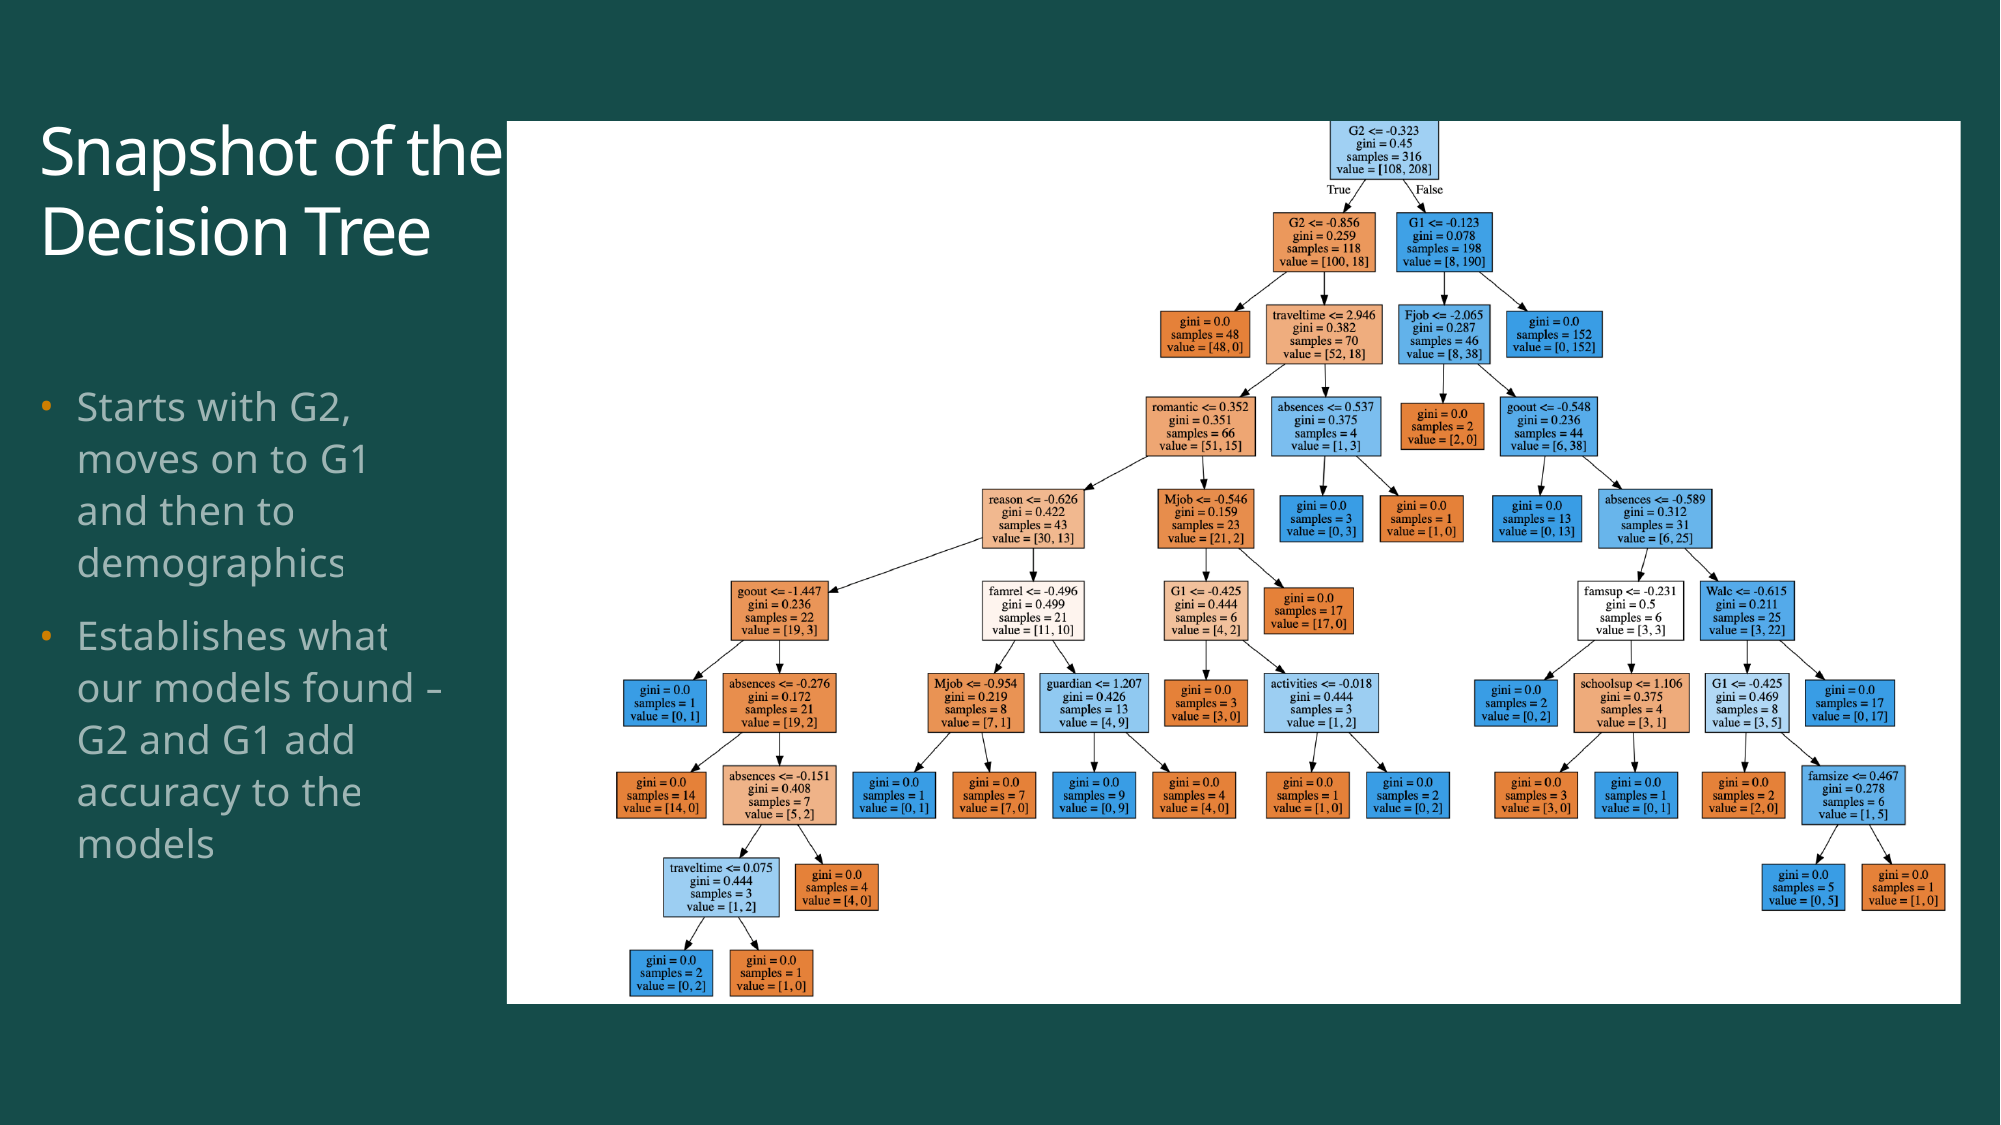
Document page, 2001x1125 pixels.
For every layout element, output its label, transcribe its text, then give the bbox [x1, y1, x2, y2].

picture [506, 121, 1961, 1004]
text_box Snapshot of the Decision Tree [39, 77, 507, 300]
text_box Starts with G2, moves on to G1 and then to demographics Establishes what our models found – G2 and G1 add accuracy to the models [39, 377, 452, 985]
text_box [0, 0, 2000, 1125]
